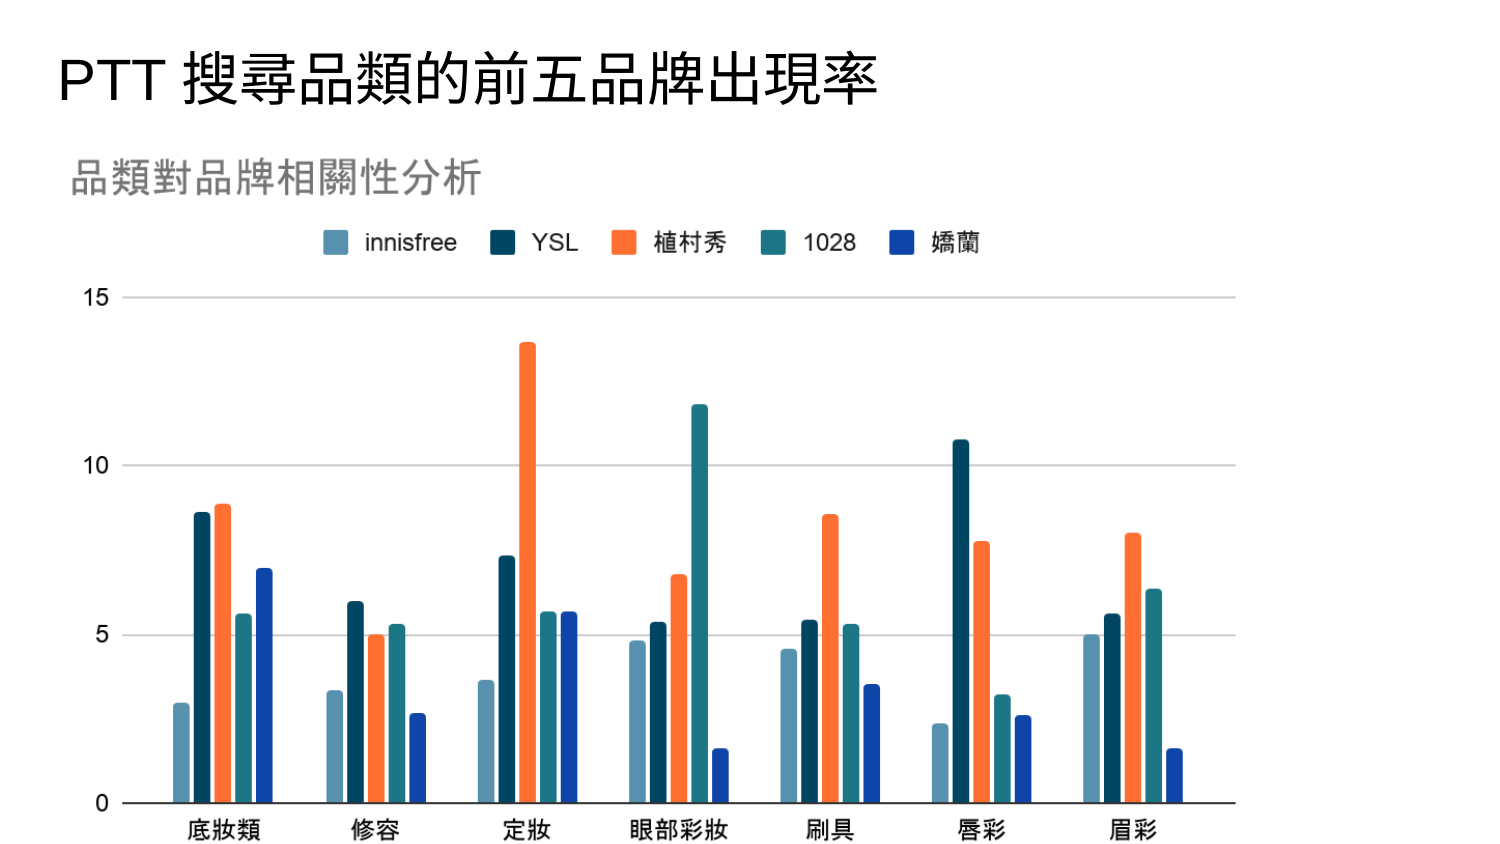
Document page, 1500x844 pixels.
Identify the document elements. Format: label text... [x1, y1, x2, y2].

picture [50, 113, 1294, 844]
title PTT搜尋品類的前五品牌出現率 [42, 27, 1441, 122]
